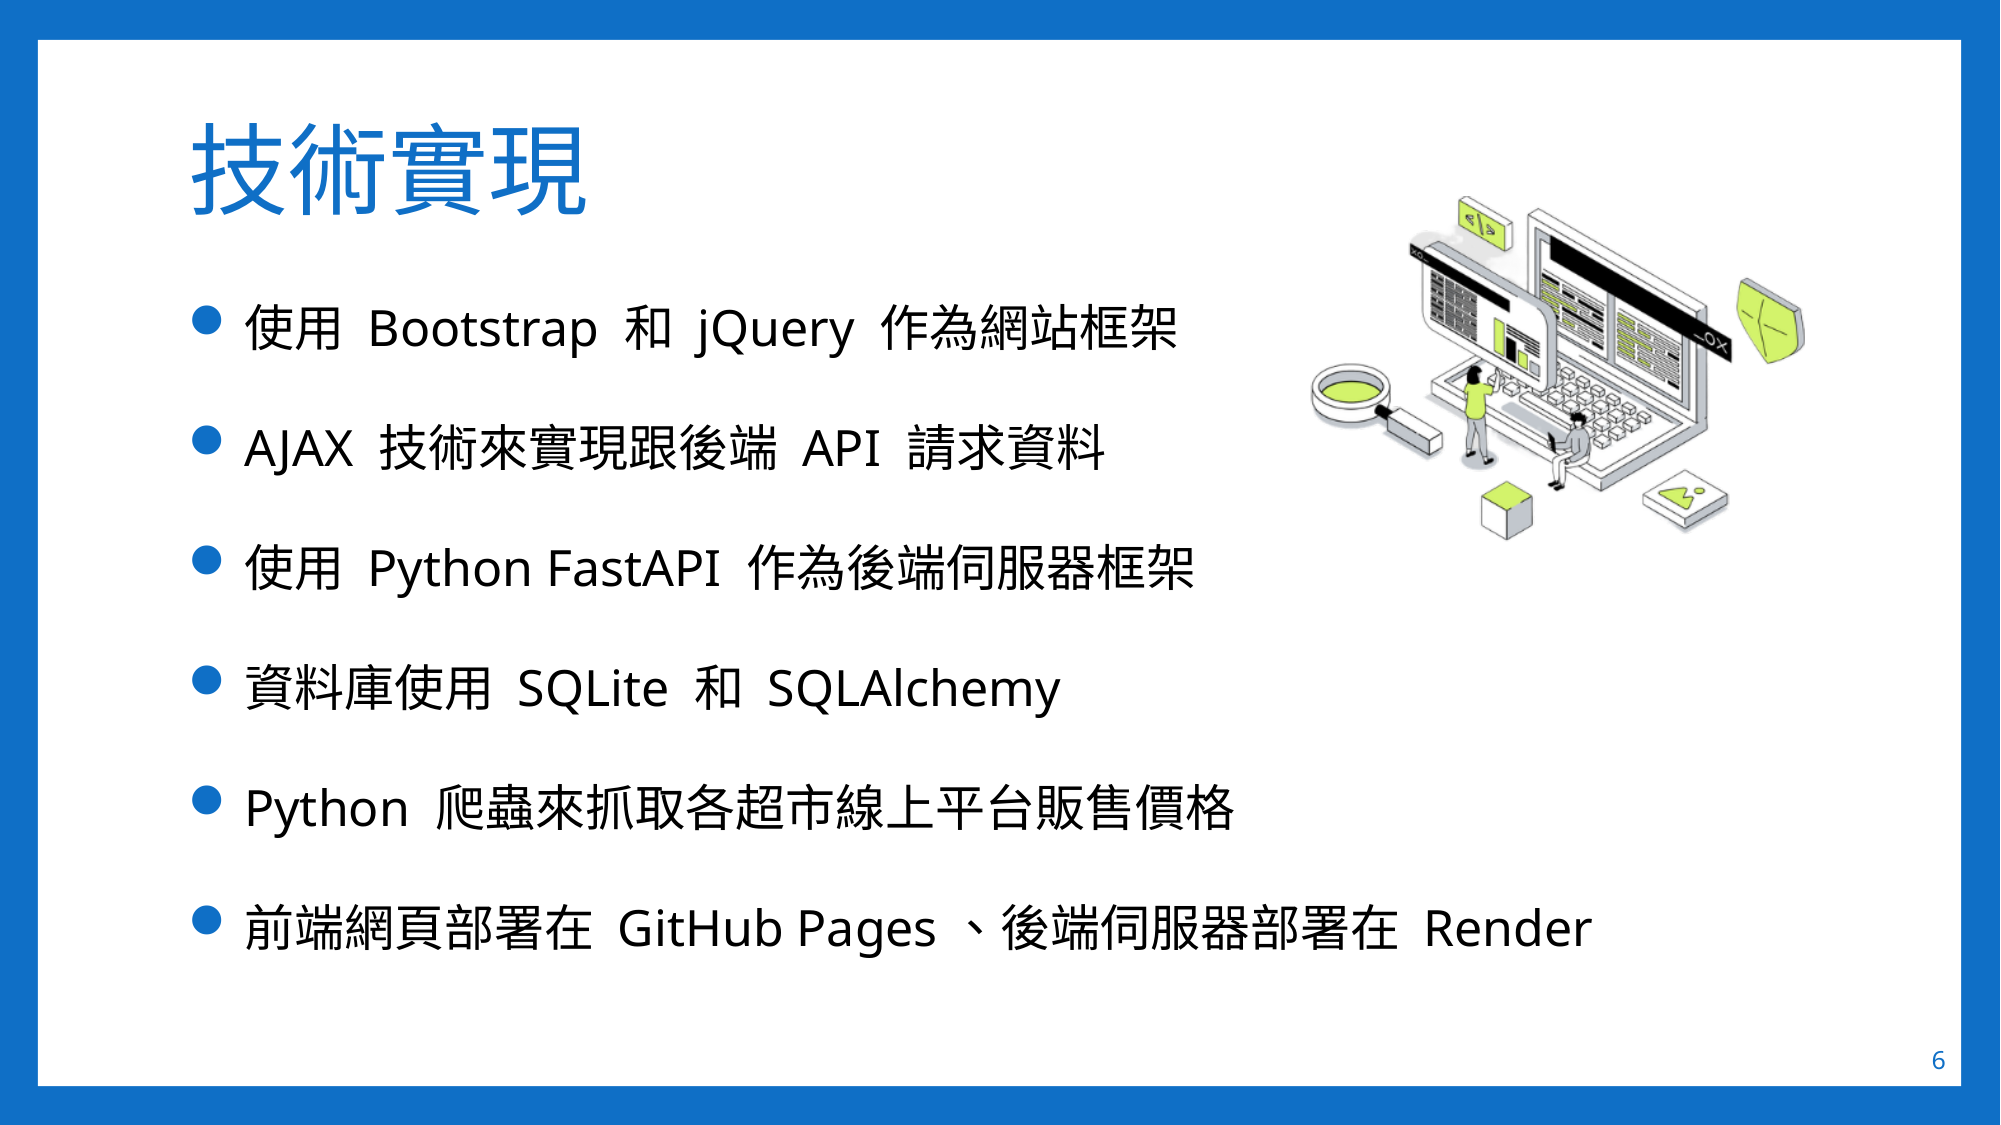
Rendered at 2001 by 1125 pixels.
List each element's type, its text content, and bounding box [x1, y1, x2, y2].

text_box 使用 Bootstrap 和 jQuery 作為網站框架 AJAX 技術來實現跟後端 API 請求資料 使用 Python FastAPI 作為後端伺服器框架 資料庫使用 SQLite 和 SQLAlchemy Python 爬蟲來抓取各超市線上平台販售價格 前端網頁部署在 GitHub Pages、後端伺服器部署在 Render [173, 236, 1827, 957]
slide_number 6 [1681, 1026, 1961, 1087]
title 技術實現 [173, 59, 1827, 236]
picture [1255, 143, 1891, 563]
